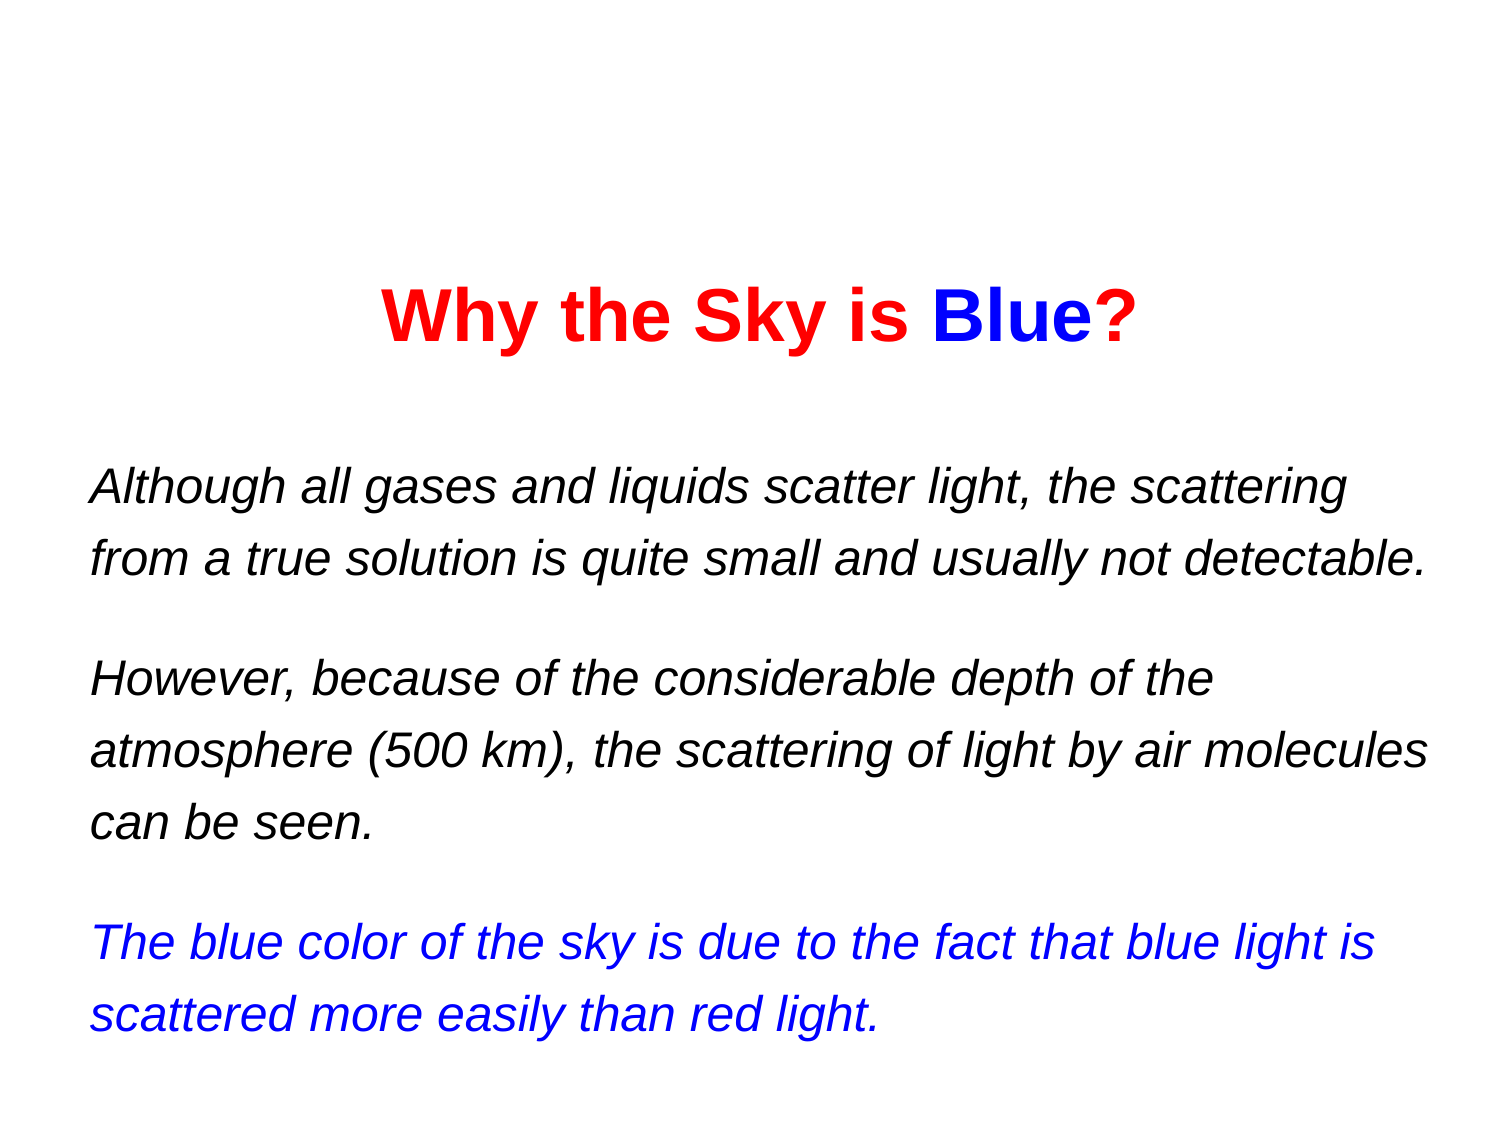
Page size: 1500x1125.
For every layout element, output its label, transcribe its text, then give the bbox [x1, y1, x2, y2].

text_box Why the Sky is Blue? [95, 259, 1425, 365]
text_box Although all gases and liquids scatter light, the scattering from a true solution is quite small and usually not detectable. However, because of the considerable depth of the atmosphere (500 km), the scattering of light by air molecules can be seen. The blue color of the sky is due to the fact that blue light is scattered more easily than red light. [74, 433, 1448, 1049]
